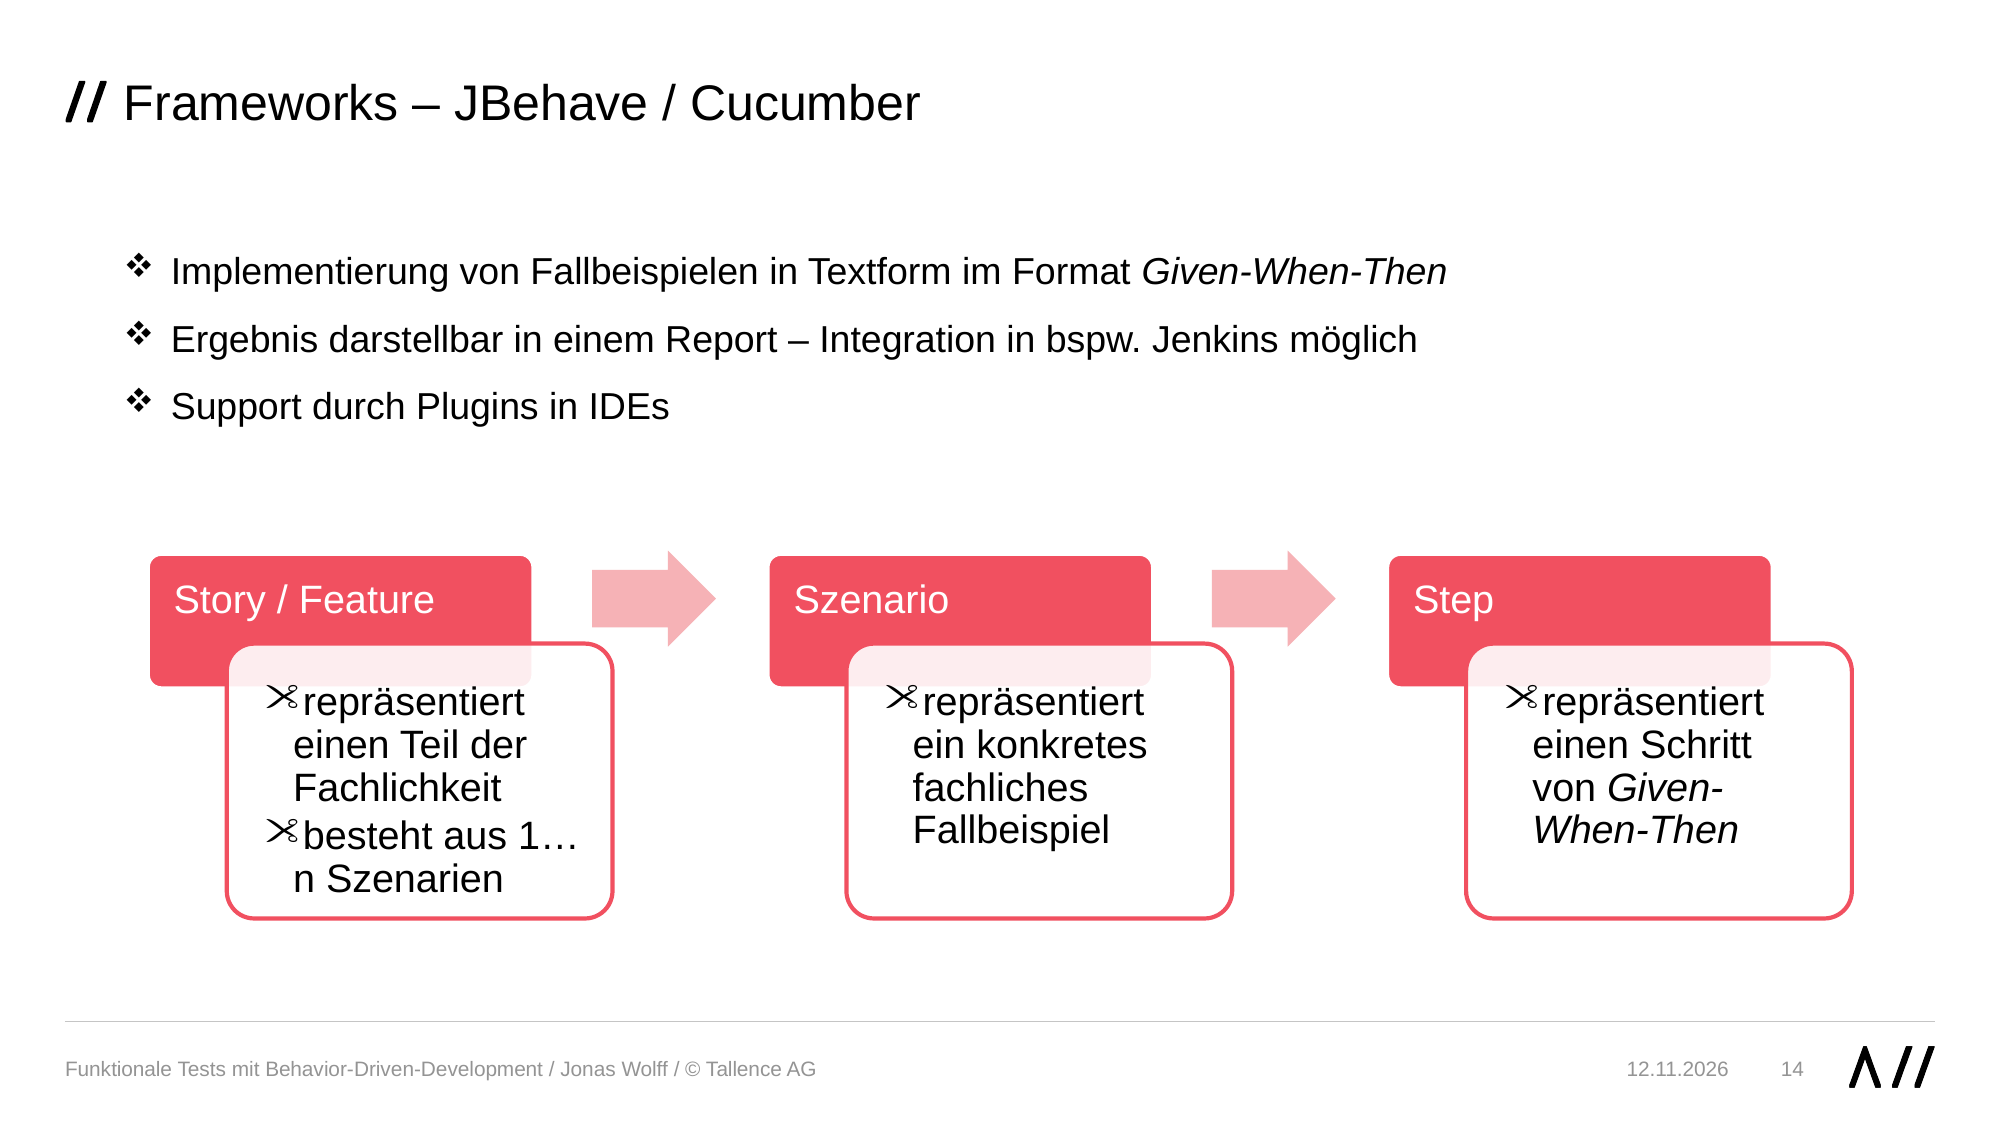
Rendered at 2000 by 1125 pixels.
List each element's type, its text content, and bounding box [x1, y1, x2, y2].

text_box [146, 532, 1853, 940]
slide_number 14 [1757, 1038, 1804, 1098]
list Implementierung von Fallbeispielen in Textform im Format Given-When-Then Ergebnis darstellbar in einem Report – Integration in bspw. Jenkins möglich Support durch Plugins in IDEs [124, 224, 1935, 435]
title Frameworks – JBehave / Cucumber [124, 76, 1935, 132]
footer Funktionale Tests mit Behavior-Driven-Development / Jonas Wolff / © Tallence AG [64, 1038, 977, 1098]
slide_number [1615, 1038, 1729, 1098]
picture [1849, 1046, 1935, 1088]
